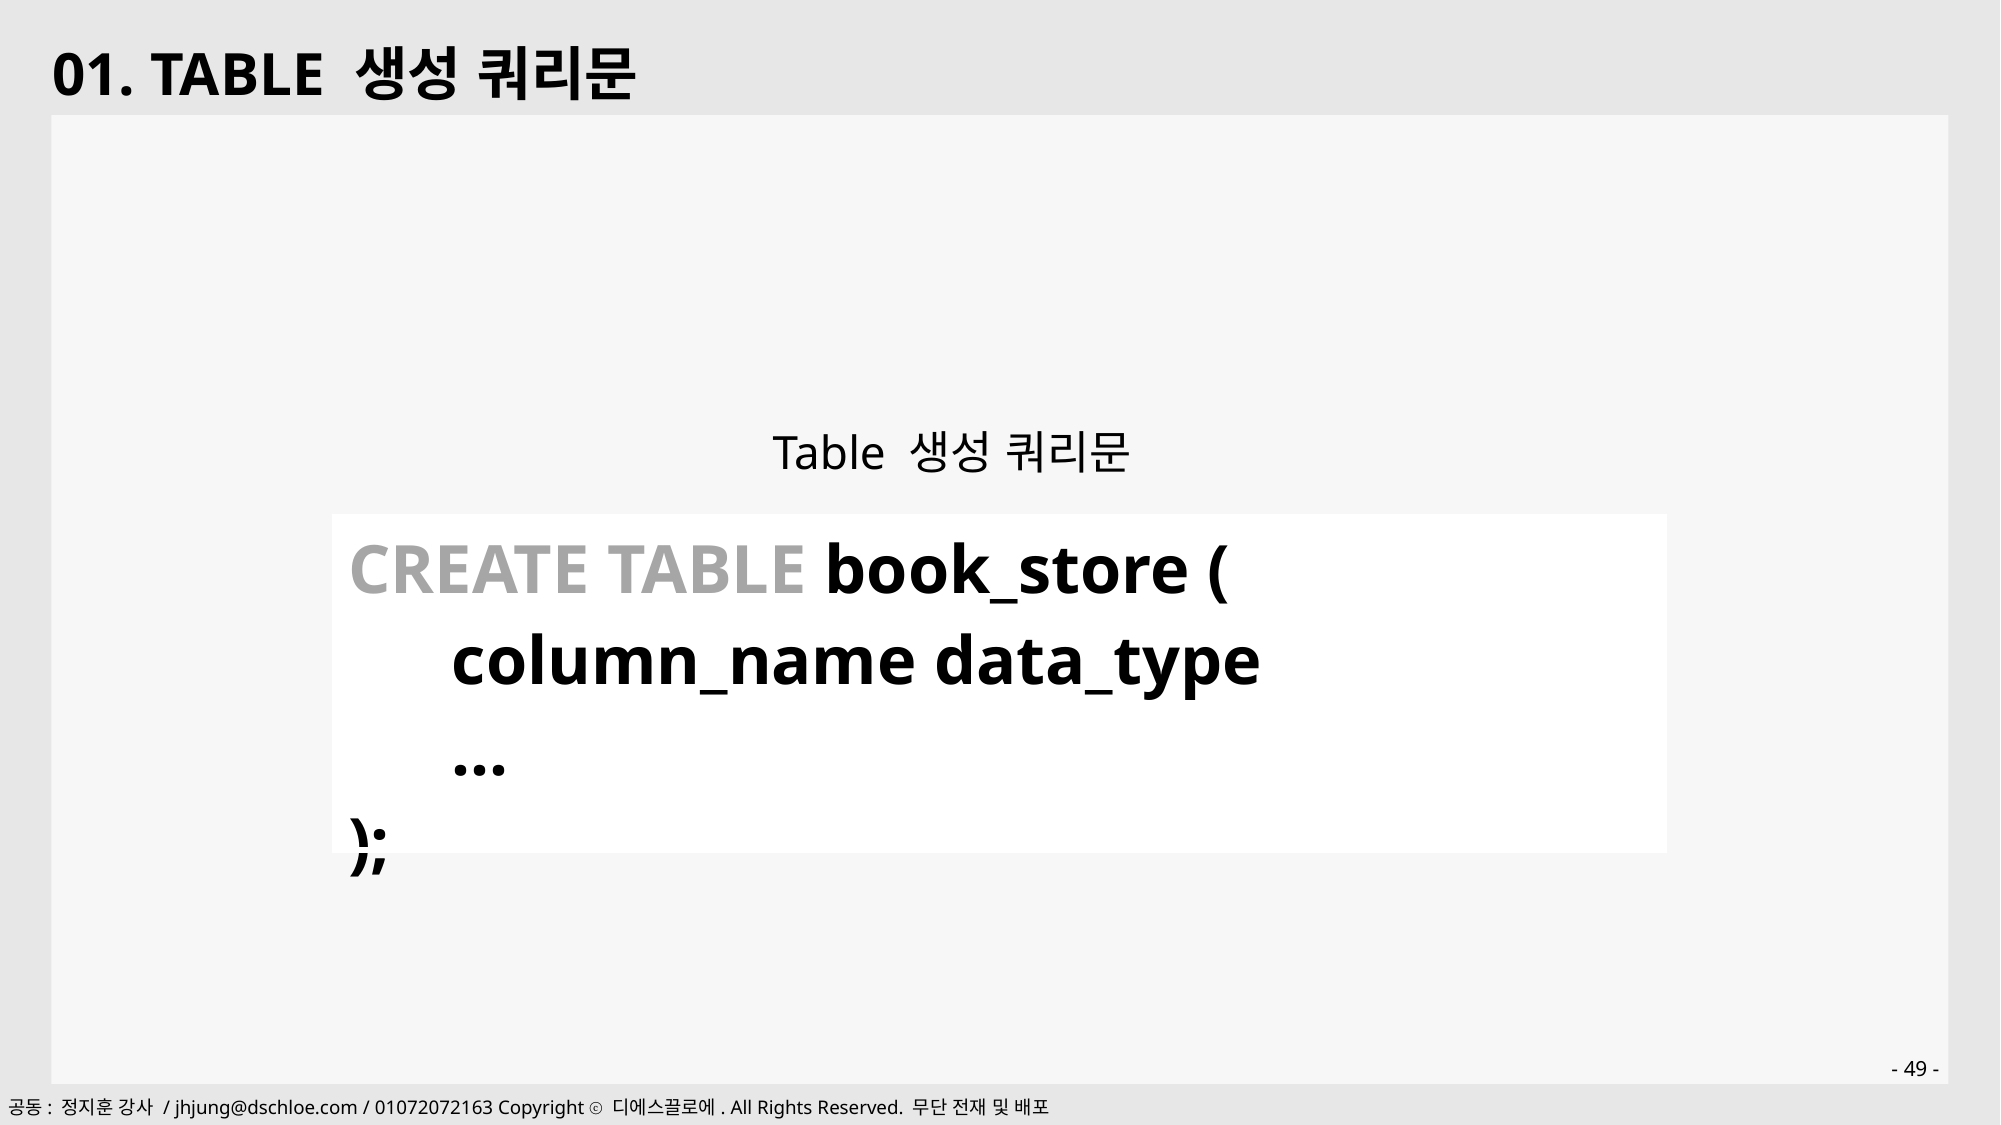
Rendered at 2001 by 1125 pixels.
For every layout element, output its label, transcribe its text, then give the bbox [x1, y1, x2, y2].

table_header CREATE TABLE book_store ( column_name data_type … ); [334, 516, 1666, 847]
text_box 01. TABLE 생성 쿼리문 [37, 30, 653, 115]
text_box Table 생성 쿼리문 [757, 416, 1147, 487]
slide_number - 49 - [1504, 1039, 1955, 1100]
